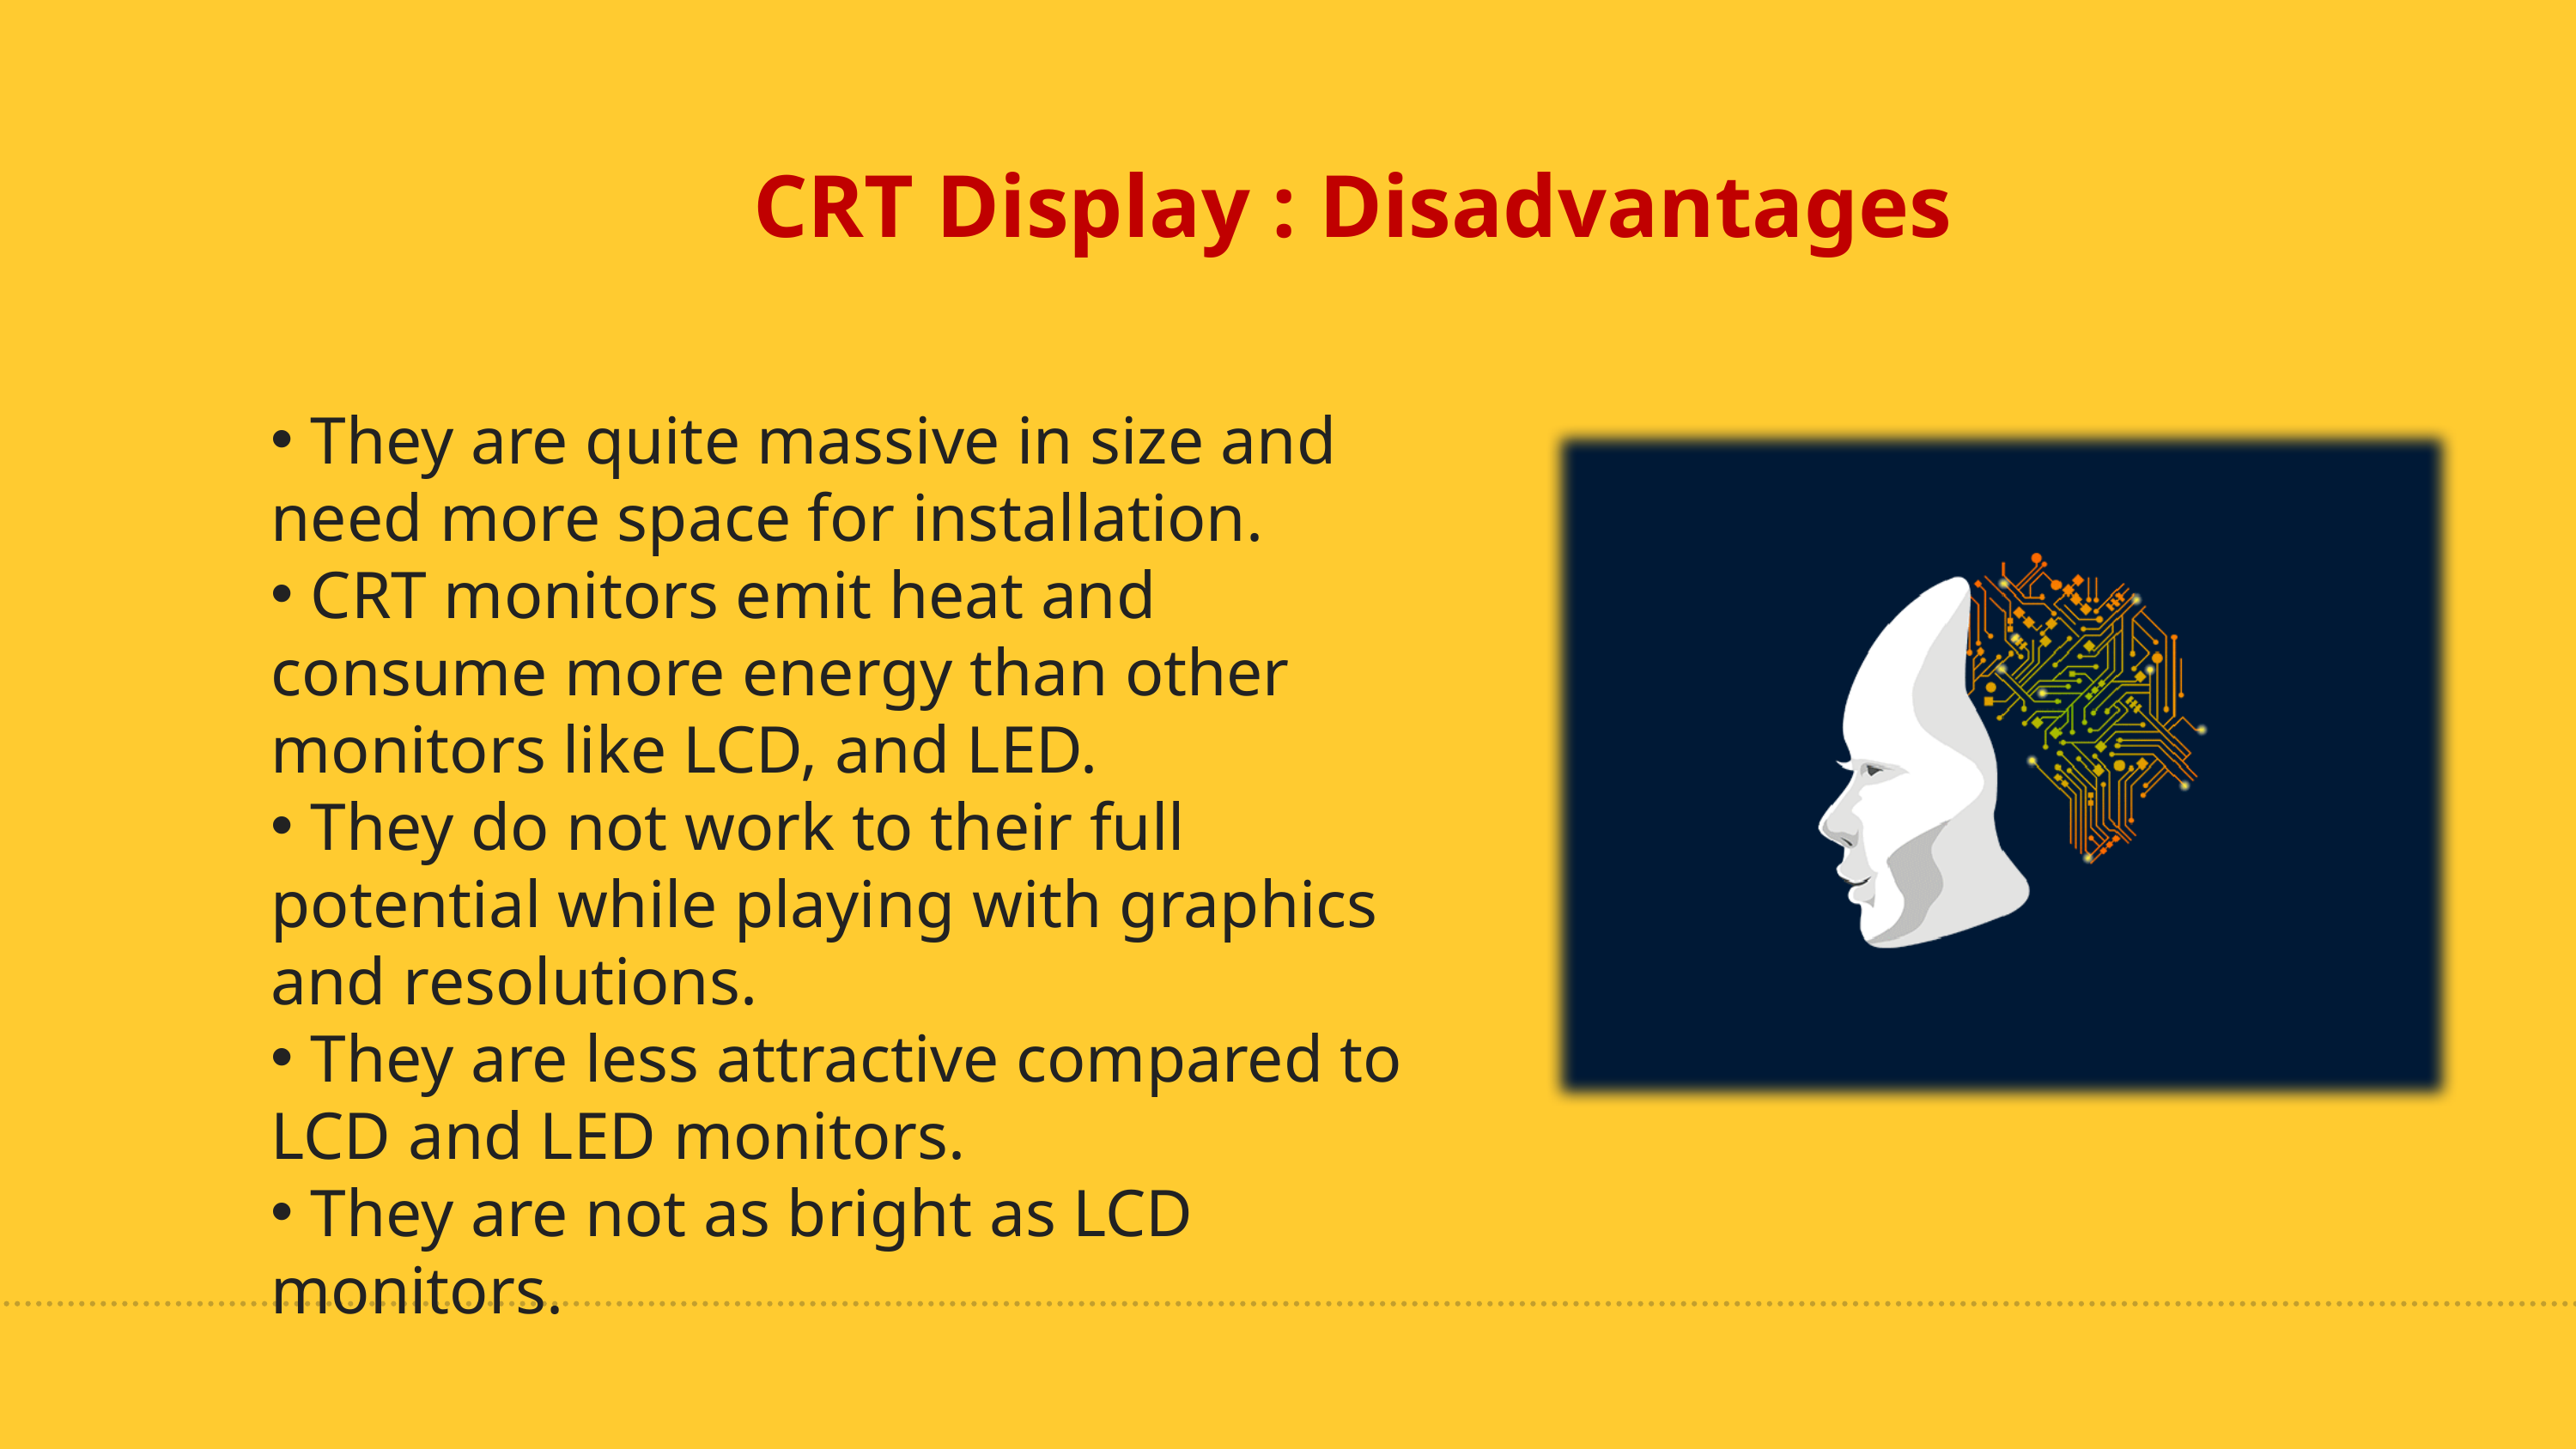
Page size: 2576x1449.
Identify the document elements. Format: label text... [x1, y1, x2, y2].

picture [1545, 423, 2458, 1108]
text_box They are quite massive in size and need more space for installation. CRT monitors emit heat and consume more energy than other monitors like LCD, and LED. They do not work to their full potential while playing with graphics and resolutions. They are less attractive compared to LCD and LED monitors. They are not as bright as LCD monitors. [258, 392, 1426, 1300]
text_box CRT Display : Disadvantages [740, 144, 2111, 261]
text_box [0, 1303, 2576, 1406]
